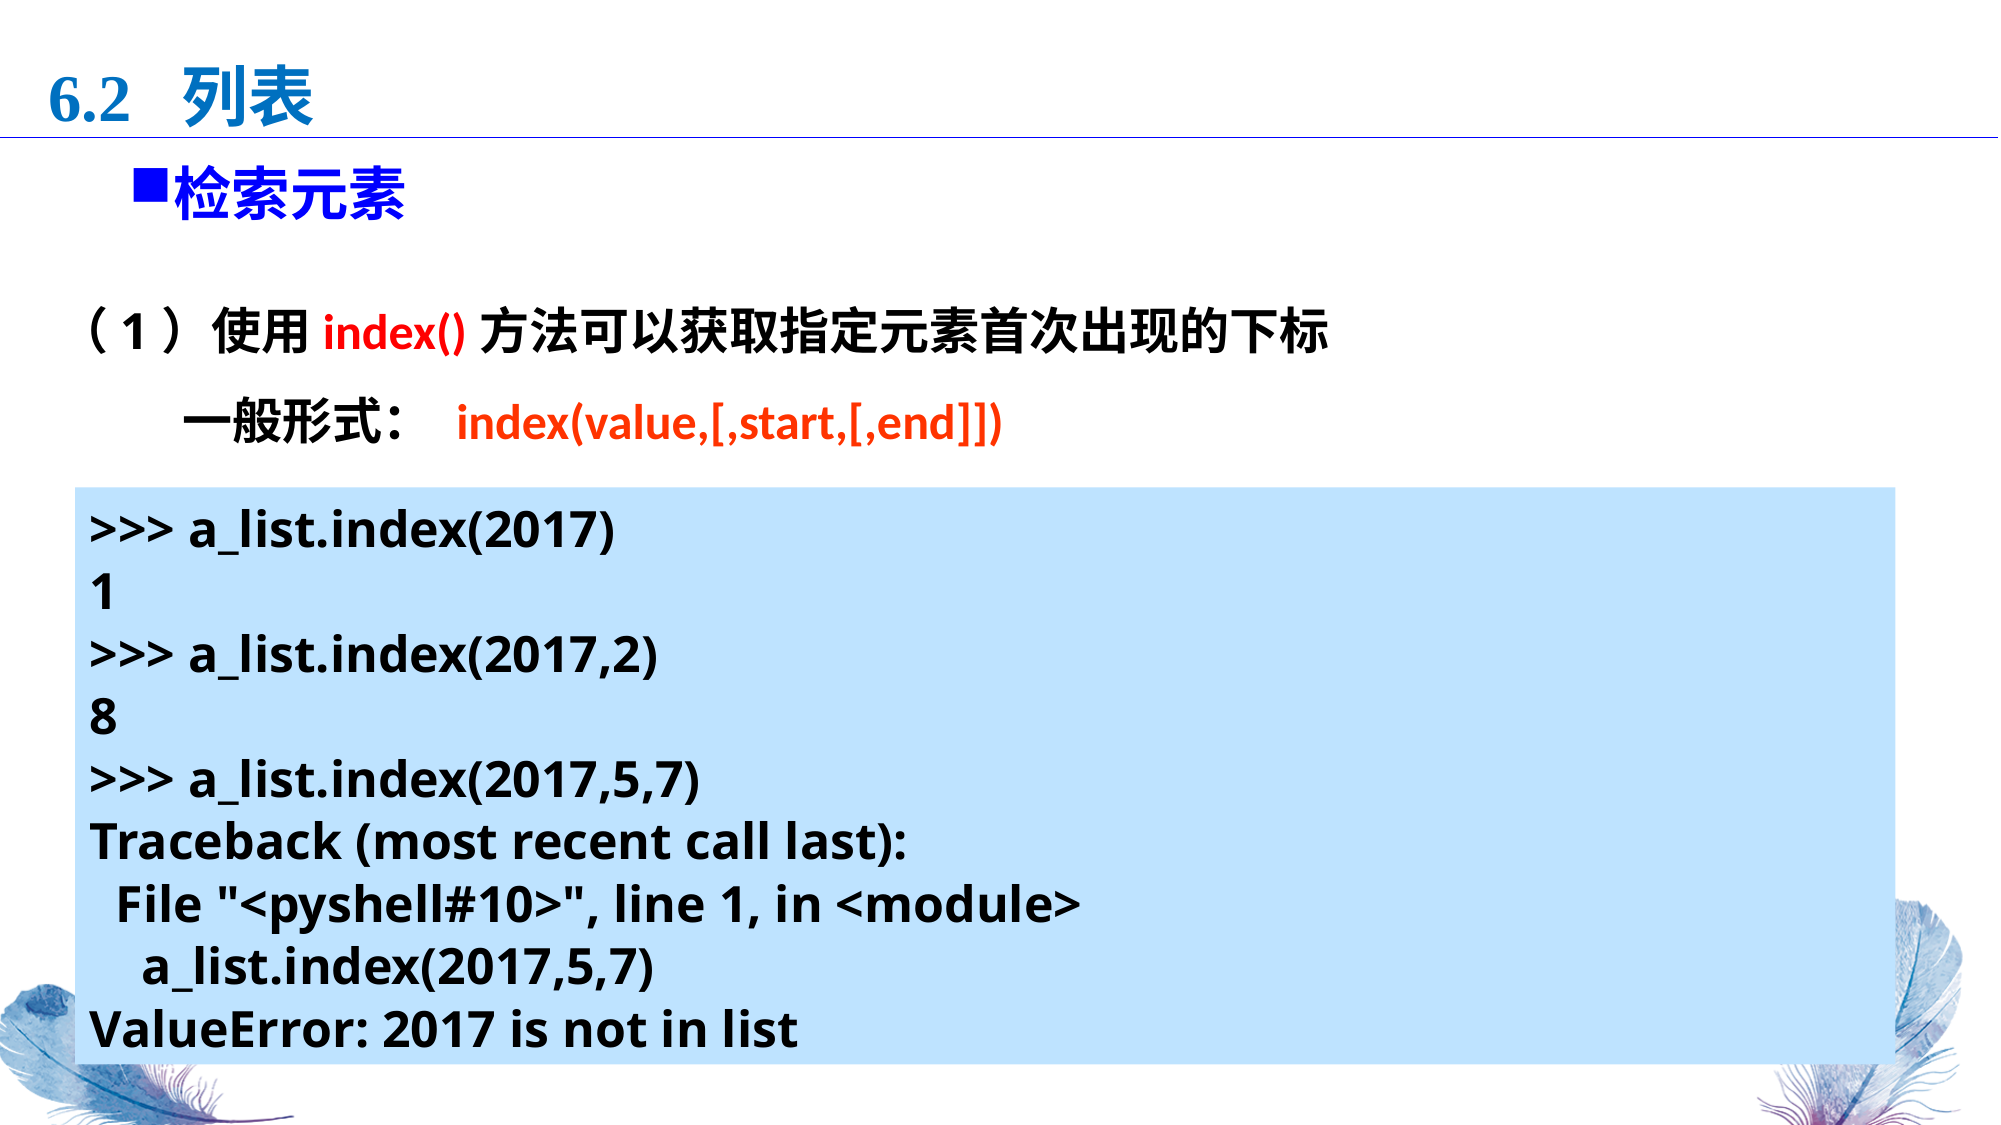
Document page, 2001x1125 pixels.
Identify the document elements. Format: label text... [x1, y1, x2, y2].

text_box （1）使用index()方法可以获取指定元素首次出现的下标 一般形式： index(value,[,start,[,end]]) [0, 262, 1858, 458]
text_box 6.2 列表 [0, 37, 1700, 136]
text_box >>> a_list.index(2017) 1 >>> a_list.index(2017,2) 8 >>> a_list.index(2017,5,7) Traceback (most recent call last): File "<pyshell#10>", line 1, in <module> a_list.index(2017,5,7) ValueError: 2017 is not in list [75, 487, 1896, 1065]
text_box 检索元素 [114, 149, 422, 235]
picture [0, 887, 2001, 1125]
